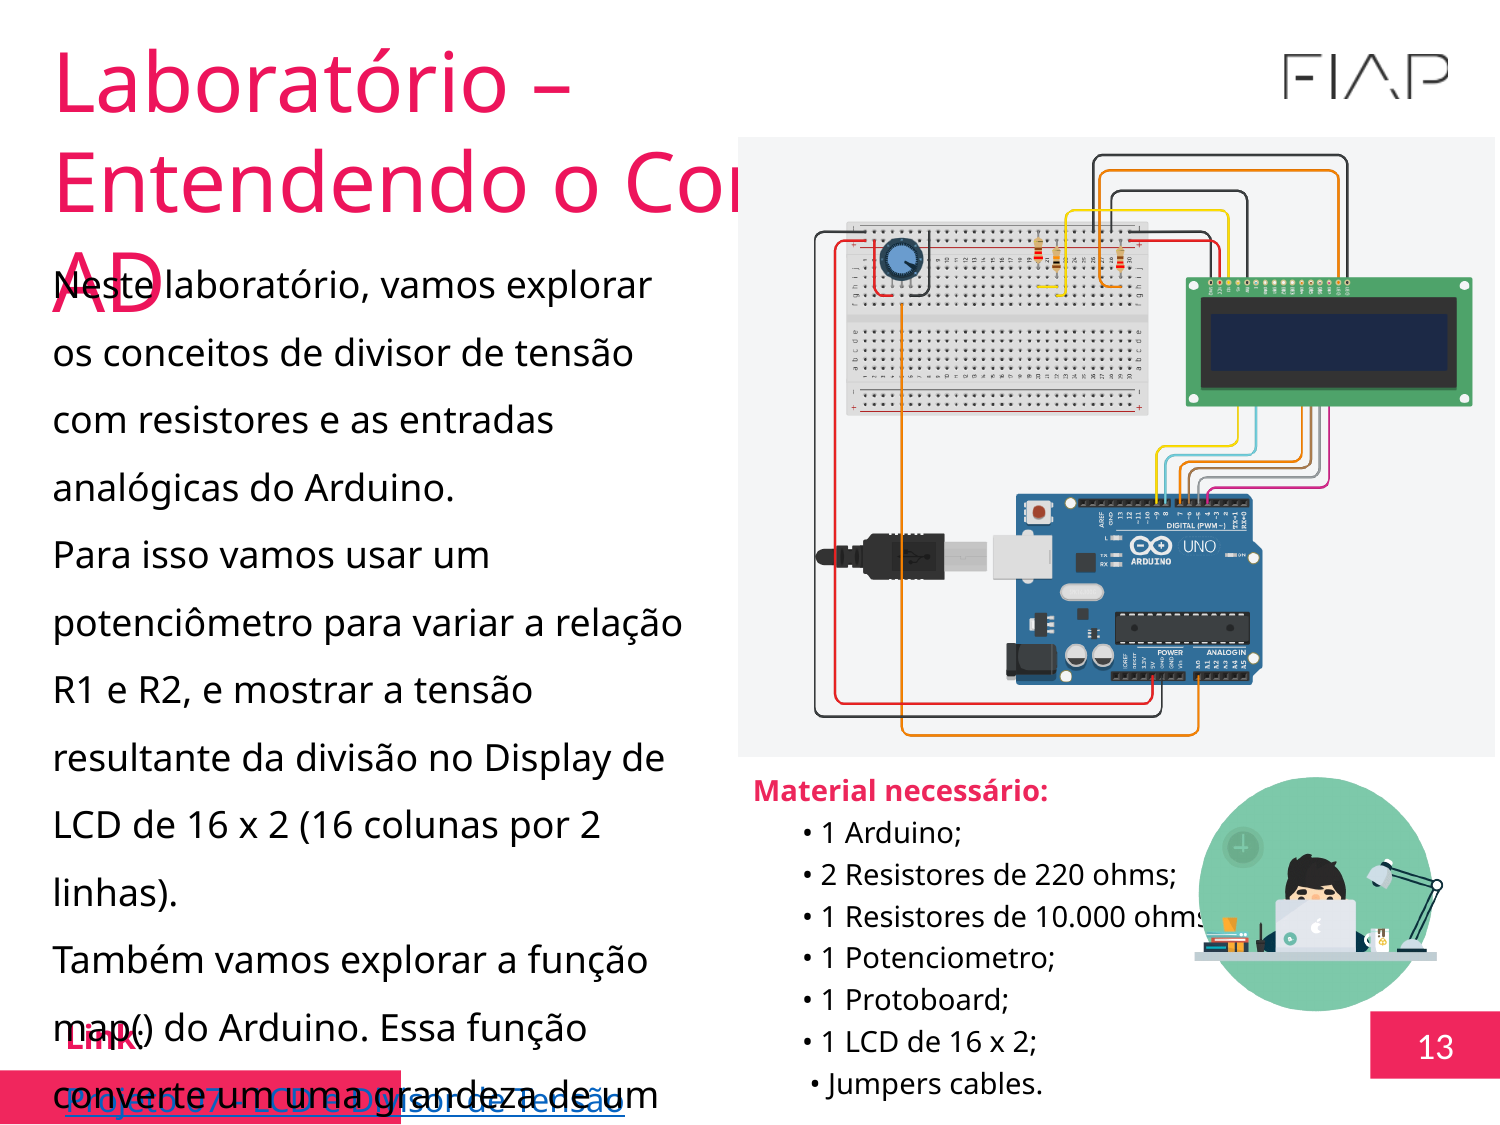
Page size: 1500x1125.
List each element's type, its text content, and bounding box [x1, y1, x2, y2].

text_box Laboratório – Entendendo o Conversor AD [37, 21, 1075, 337]
text_box Neste laboratório, vamos explorar os conceitos de divisor de tensão com resistores e as entradas analógicas do Arduino. Para isso vamos usar um potenciômetro para variar a relação R1 e R2, e mostrar a tensão resultante da divisão no Display de LCD de 16 x 2 (16 colunas por 2 linhas). Também vamos explorar a função map() do Arduino. Essa função converte um uma grandeza de um range para outro range. [37, 231, 715, 1125]
text_box Material necessário: • 1 Arduino; • 2 Resistores de 220 ohms; • 1 Resistores de 10.000 ohms; • 1 Potenciometro; • 1 Protoboard; • 1 LCD de 16 x 2; • Jumpers cables. [738, 769, 1388, 1103]
picture [738, 137, 1500, 1036]
